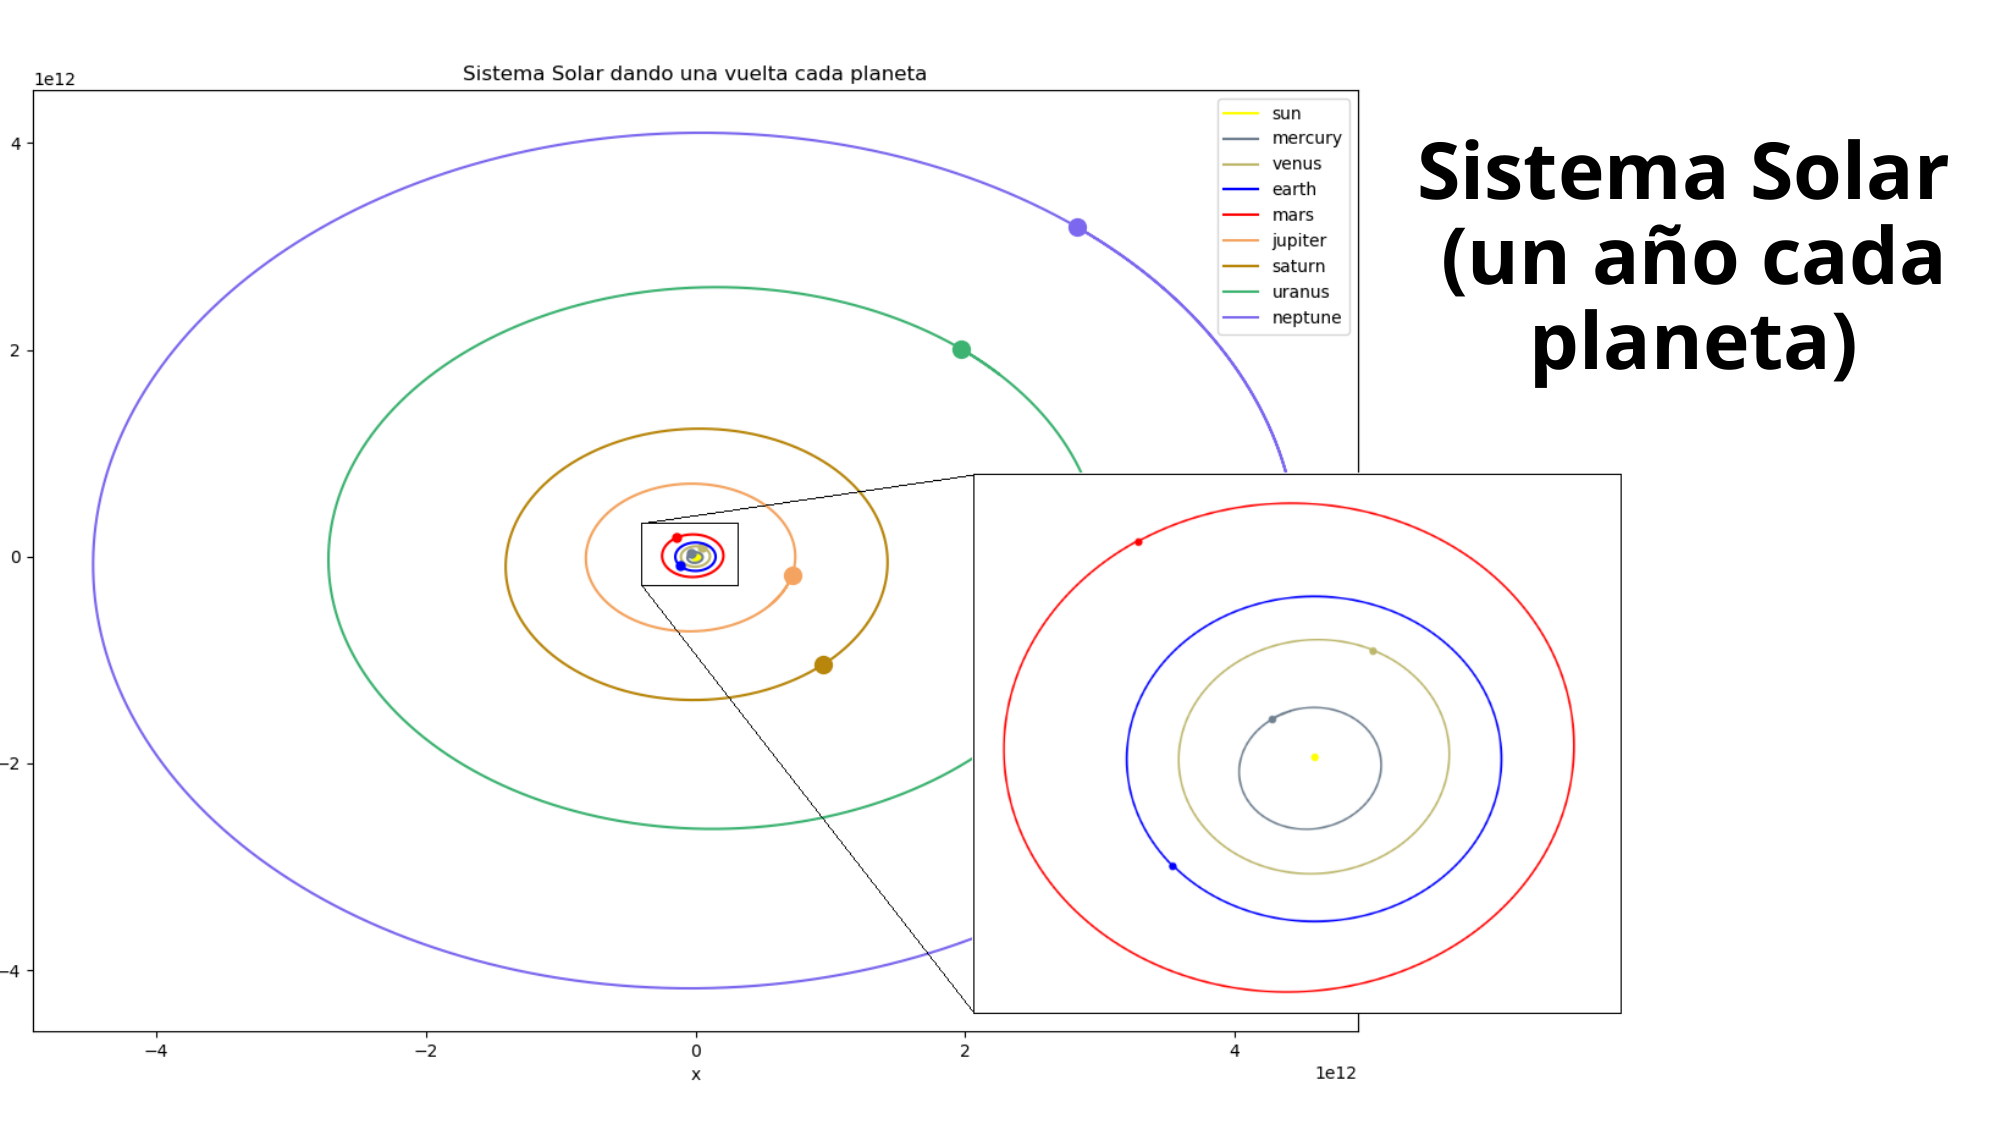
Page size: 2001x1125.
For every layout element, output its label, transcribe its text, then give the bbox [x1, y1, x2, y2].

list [0, 40, 1639, 1085]
title Sistema Solar (un año cada planeta) [1639, 121, 2000, 397]
